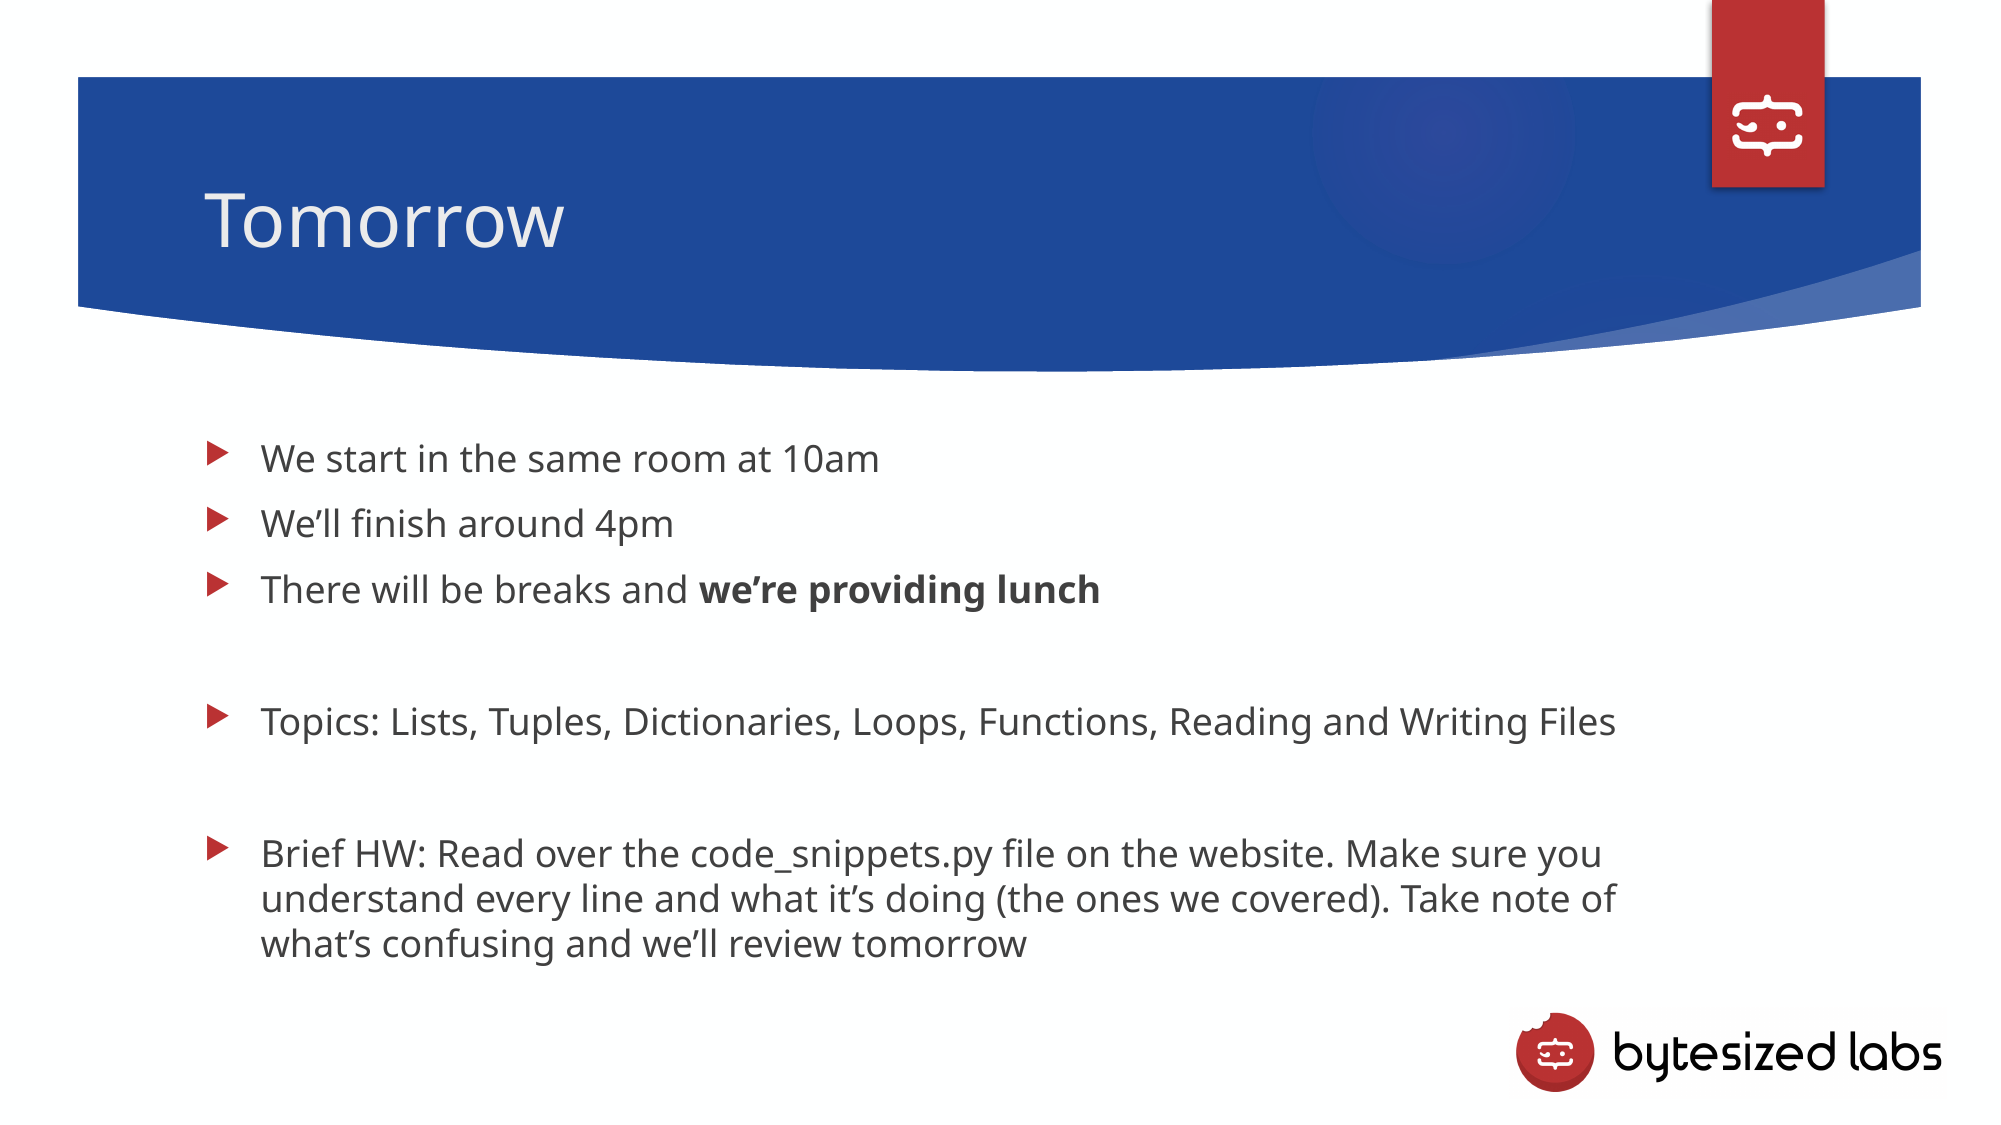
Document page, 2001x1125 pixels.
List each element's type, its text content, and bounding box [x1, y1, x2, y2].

picture [1727, 92, 1807, 160]
picture [1509, 1007, 1947, 1099]
list We start in the same room at 10am We’ll finish around 4pm There will be breaks and we’re providing lunch Topics: Lists, Tuples, Dictionaries, Loops, Functions, Reading and Writing Files Brief HW: Read over the code_snippets.py file on the website. Make sure you understand every line and what it’s doing (the ones we covered). Take note of what’s confusing and we’ll review tomorrow [189, 427, 1638, 988]
title Tomorrow [189, 159, 1627, 276]
